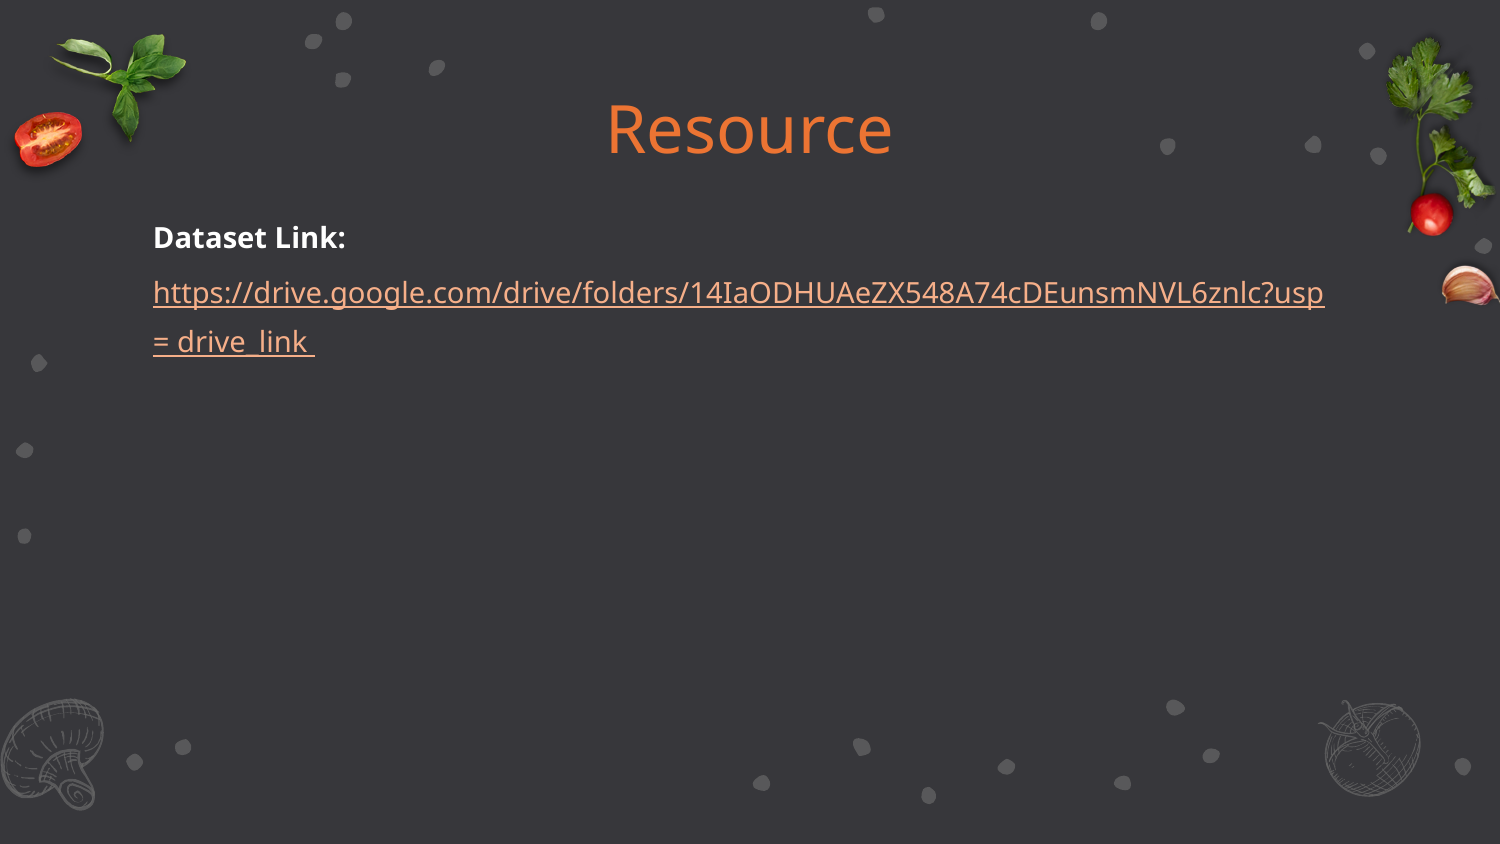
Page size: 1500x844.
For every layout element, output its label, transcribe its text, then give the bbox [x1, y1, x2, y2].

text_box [13, 27, 1500, 310]
subtitle Dataset Link: https://drive.google.com/drive/folders/14IaODHUAeZX548A74cDEunsmNVL6znlc?usp= drive_link [116, 318, 1355, 377]
